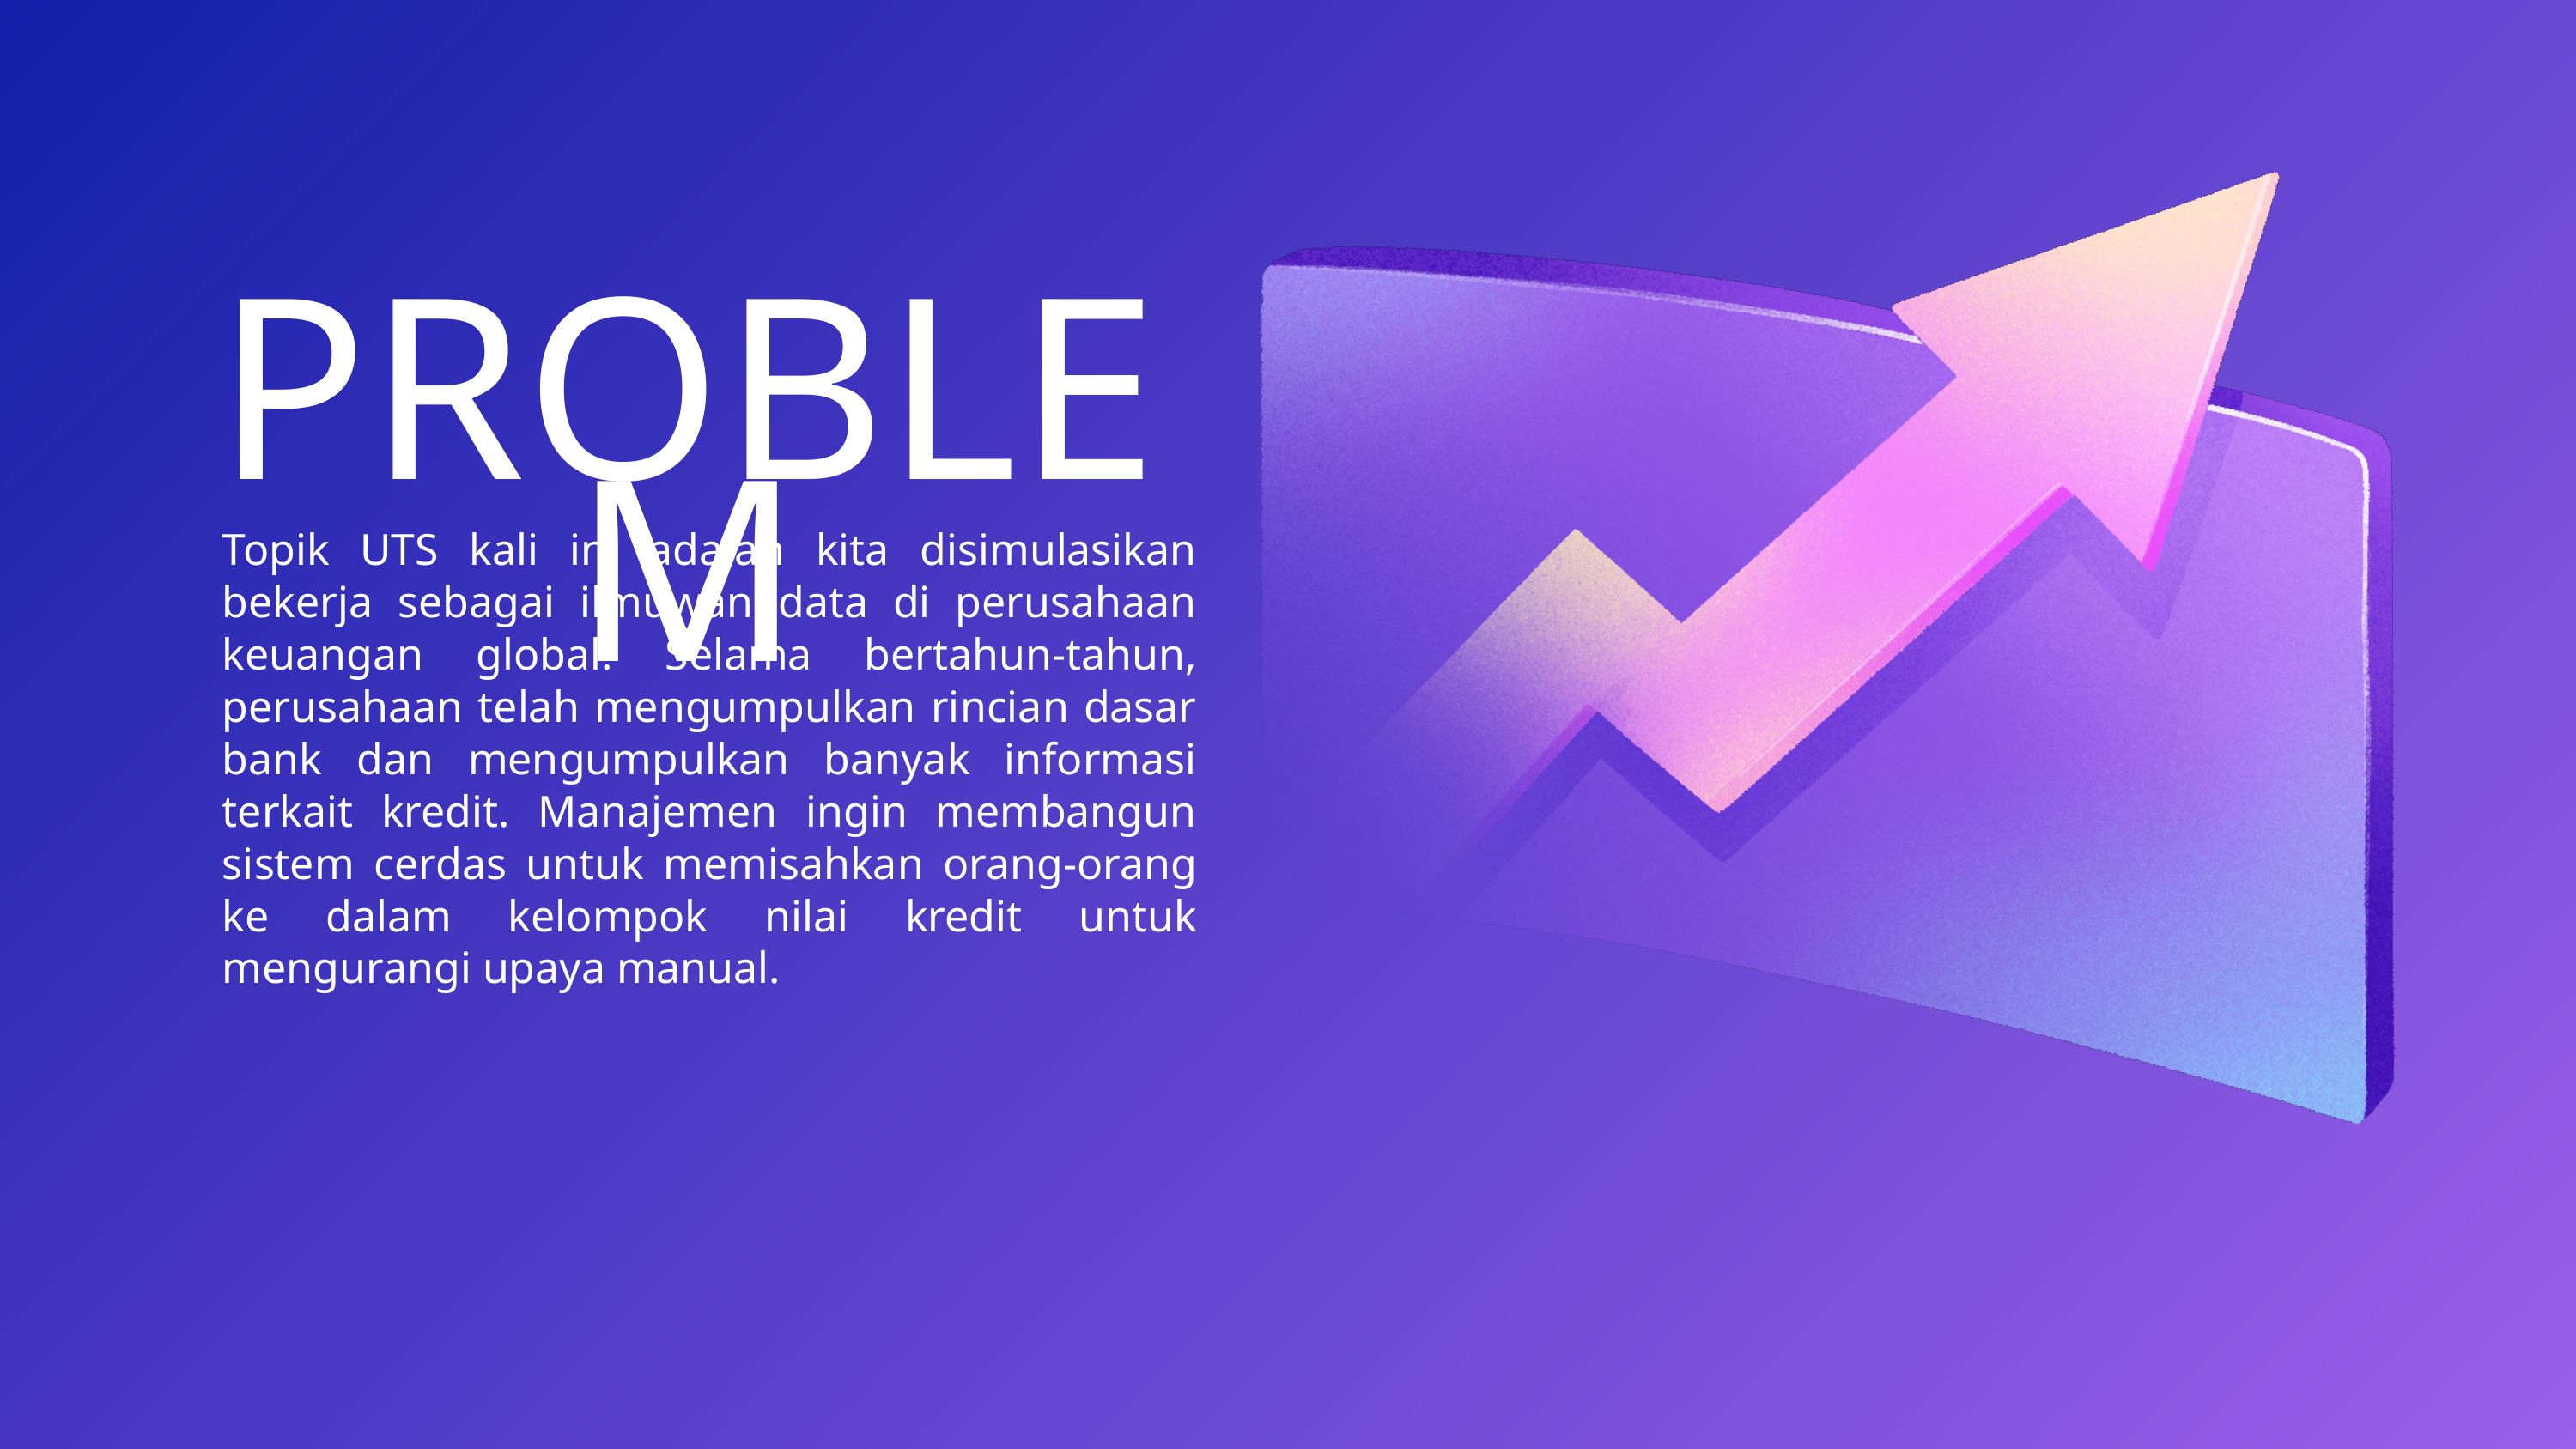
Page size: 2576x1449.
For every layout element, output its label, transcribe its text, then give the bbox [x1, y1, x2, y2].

text_box Topik UTS kali ini adalah kita disimulasikan bekerja sebagai ilmuwan data di perusahaan keuangan global. Selama bertahun-tahun, perusahaan telah mengumpulkan rincian dasar bank dan mengumpulkan banyak informasi terkait kredit. Manajemen ingin membangun sistem cerdas untuk memisahkan orang-orang ke dalam kelompok nilai kredit untuk mengurangi upaya manual. [222, 521, 1198, 992]
text_box PROBLEM [177, 349, 1198, 712]
text_box [1226, 172, 2432, 1143]
